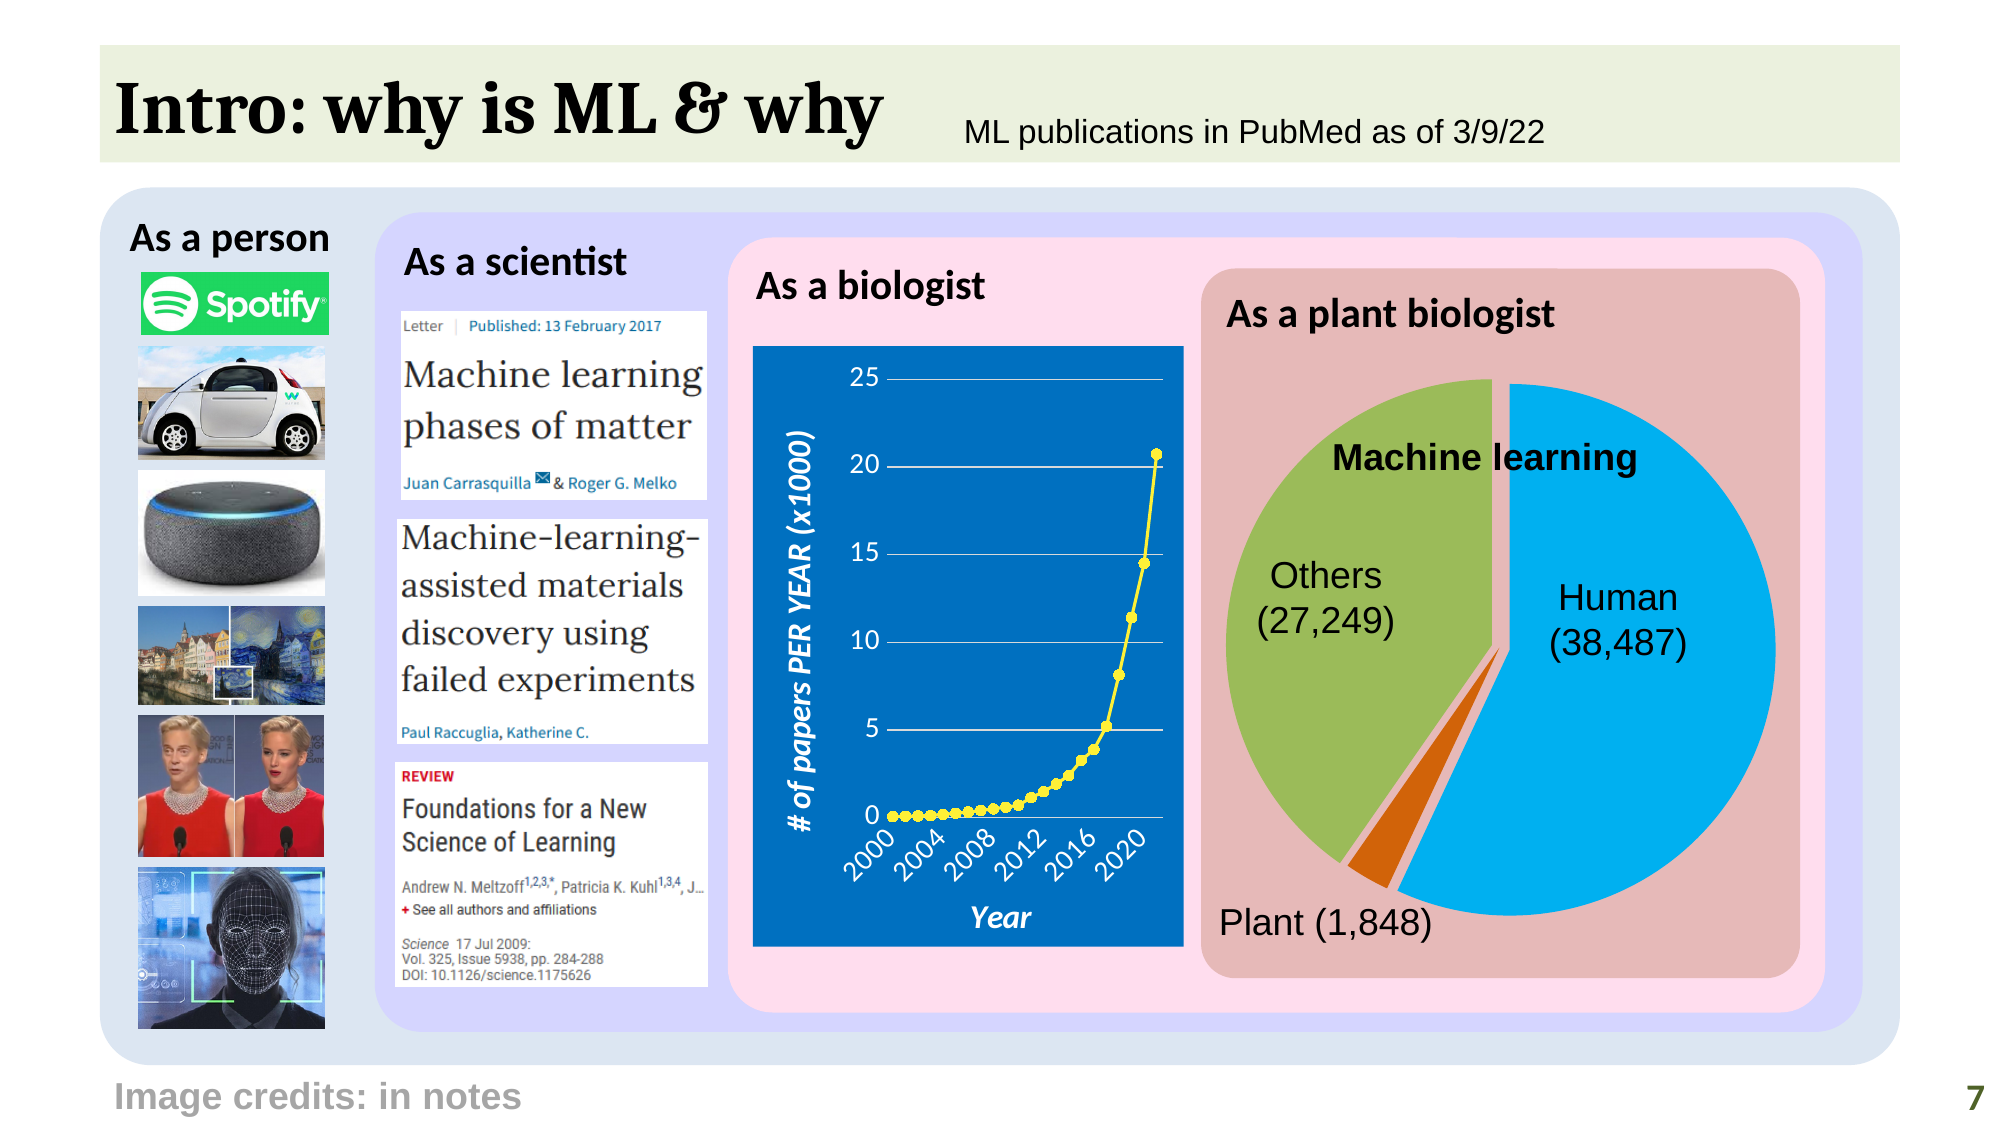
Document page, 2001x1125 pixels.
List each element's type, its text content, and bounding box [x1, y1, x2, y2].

picture [138, 866, 326, 1029]
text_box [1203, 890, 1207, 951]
text_box As a biologist [725, 235, 1828, 1015]
picture [138, 606, 326, 705]
picture [141, 271, 329, 335]
picture [400, 310, 707, 501]
text_box As a scientist [372, 210, 1865, 1034]
picture [138, 345, 326, 460]
title Intro: why is ML & why [99, 44, 1901, 163]
chart [1211, 346, 1788, 949]
picture [395, 762, 708, 987]
text_box Image credits: in notes [99, 1064, 538, 1125]
picture [138, 714, 325, 857]
text_box ML publications in PubMed as of 3/9/22 [910, 102, 1600, 157]
text_box As a plant biologist [1198, 266, 1803, 981]
picture [397, 519, 708, 744]
slide_number 7 [1899, 1065, 2000, 1125]
chart [752, 345, 1184, 947]
picture [138, 470, 326, 596]
text_box As a person [97, 185, 1903, 1068]
